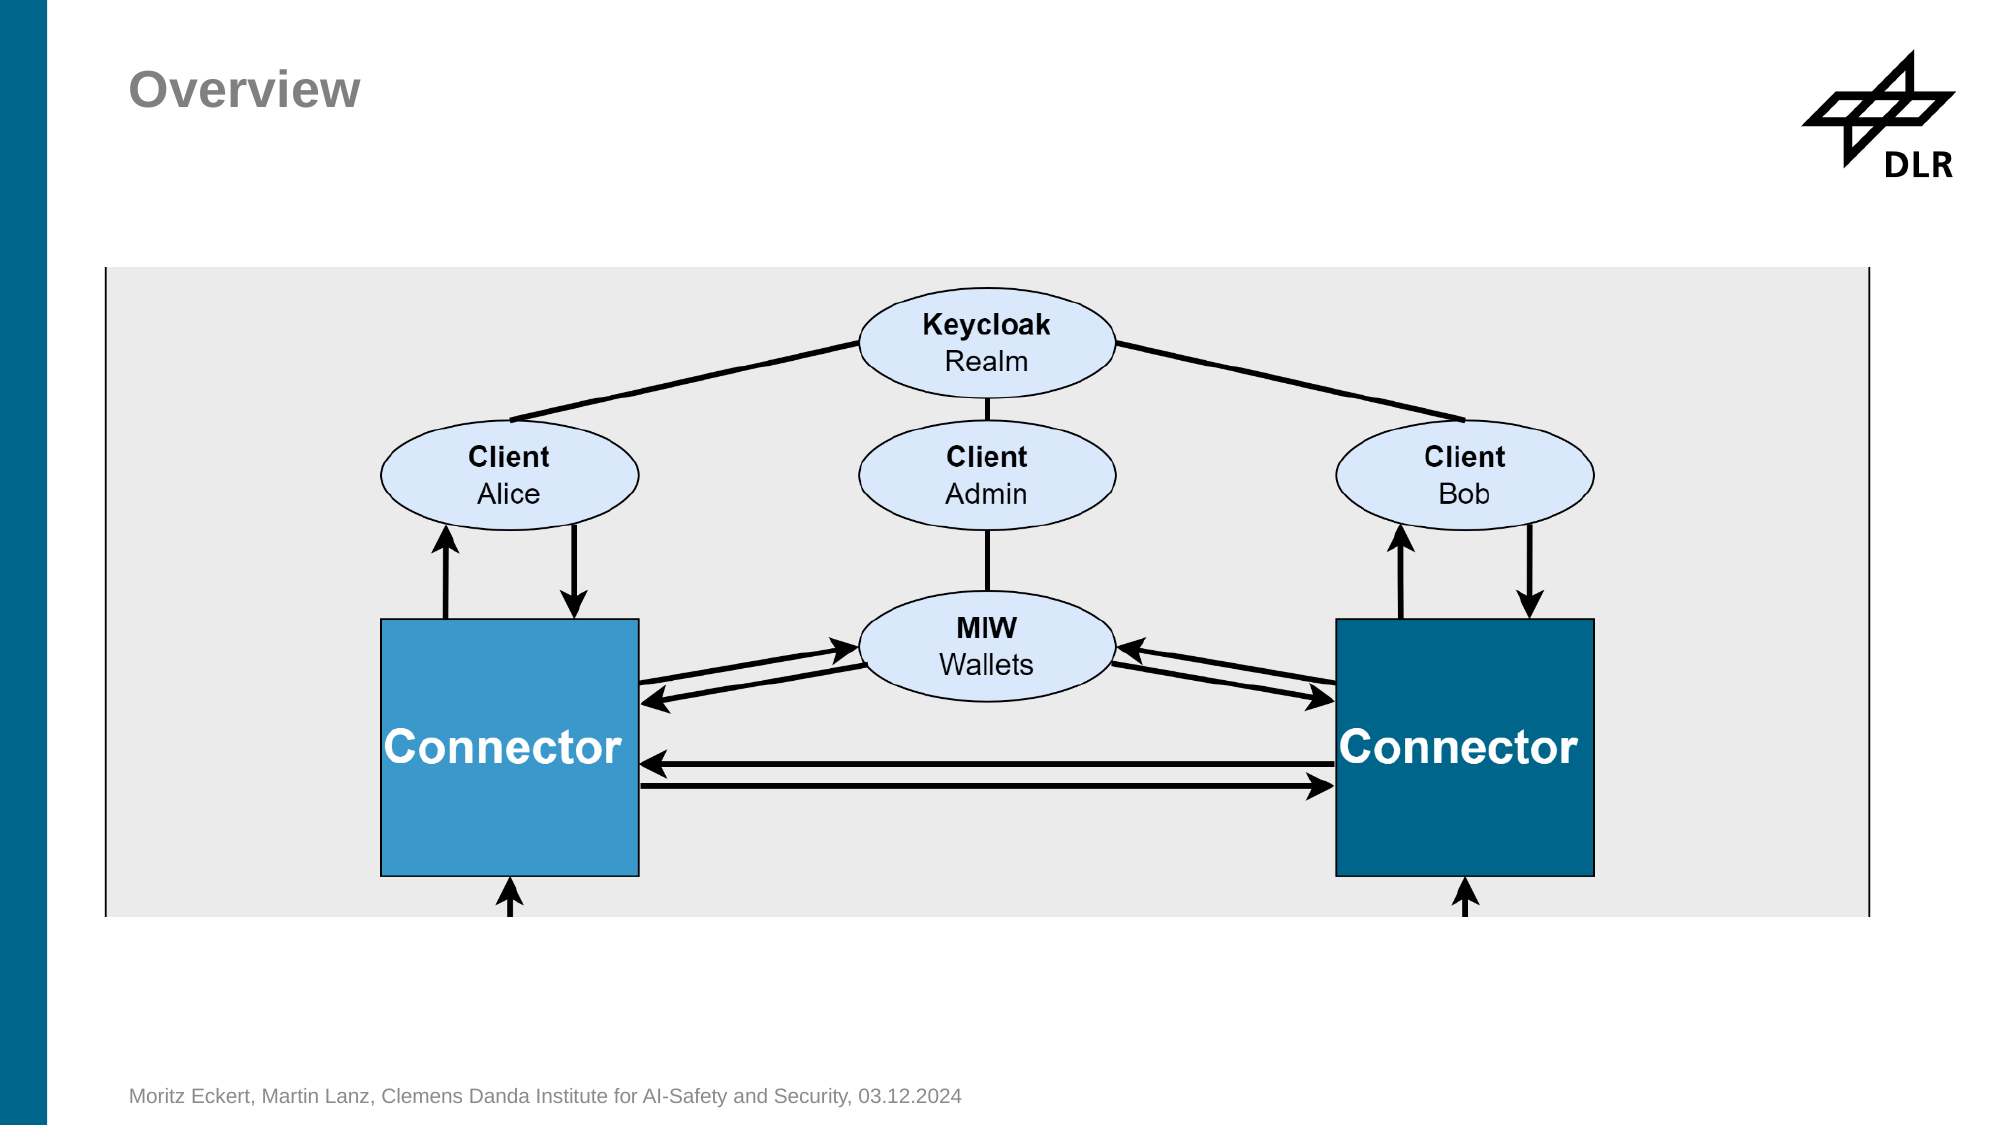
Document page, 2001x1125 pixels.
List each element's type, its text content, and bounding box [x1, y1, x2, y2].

title Overview [114, 54, 1764, 217]
footer Moritz Eckert, Martin Lanz, Clemens Danda Institute for AI-Safety and Security, 03.12.2024 [114, 1073, 984, 1116]
picture [1801, 49, 1957, 178]
picture [48, 267, 1934, 917]
